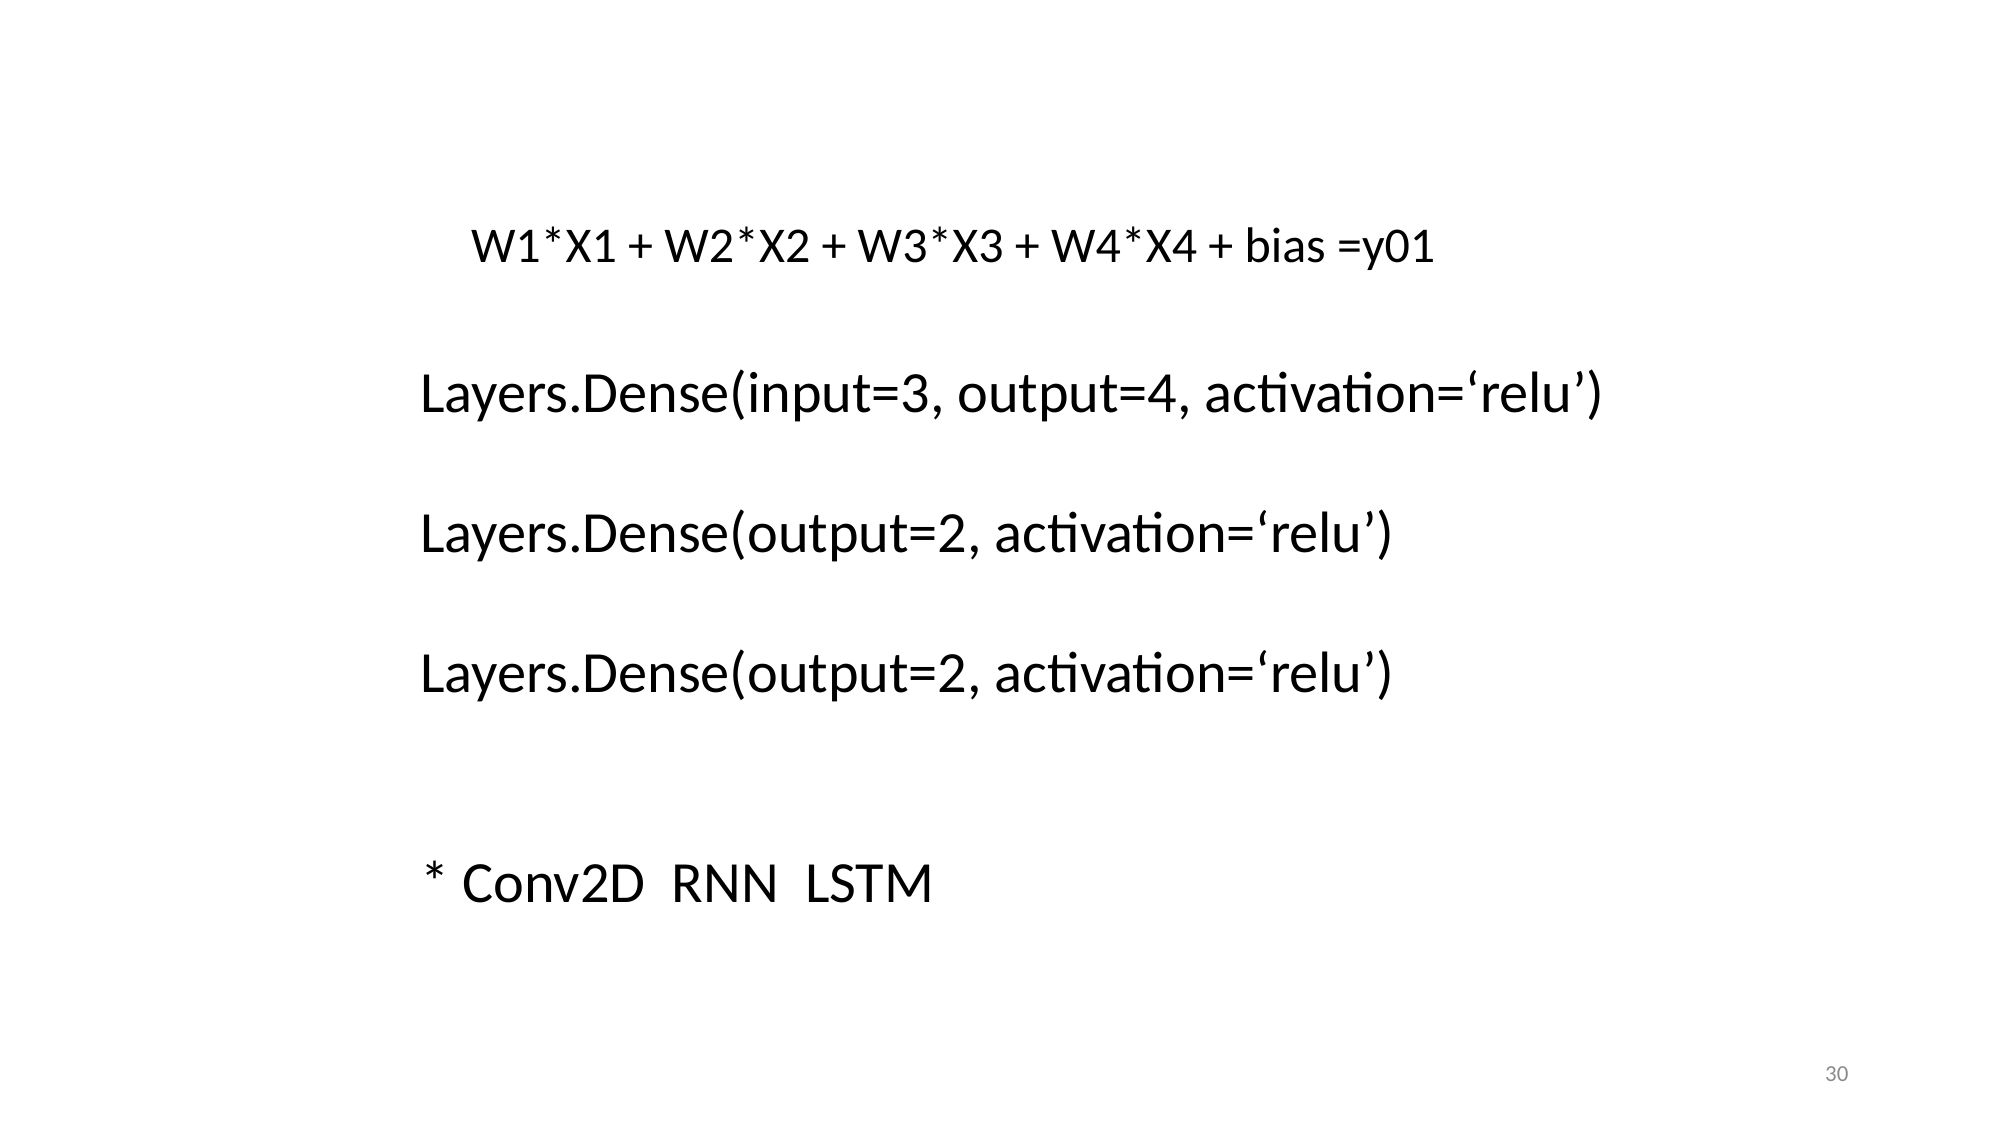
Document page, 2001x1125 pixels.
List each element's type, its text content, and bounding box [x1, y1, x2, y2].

text_box W1*X1 + W2*X2 + W3*X3 + W4*X4 + bias =y01 [456, 204, 1451, 280]
text_box Layers.Dense(input=3, output=4, activation=‘relu’) Layers.Dense(output=2, activation=‘relu’) Layers.Dense(output=2, activation=‘relu’) * Conv2D RNN LSTM [405, 347, 1621, 922]
slide_number 29 [1413, 1042, 1864, 1103]
